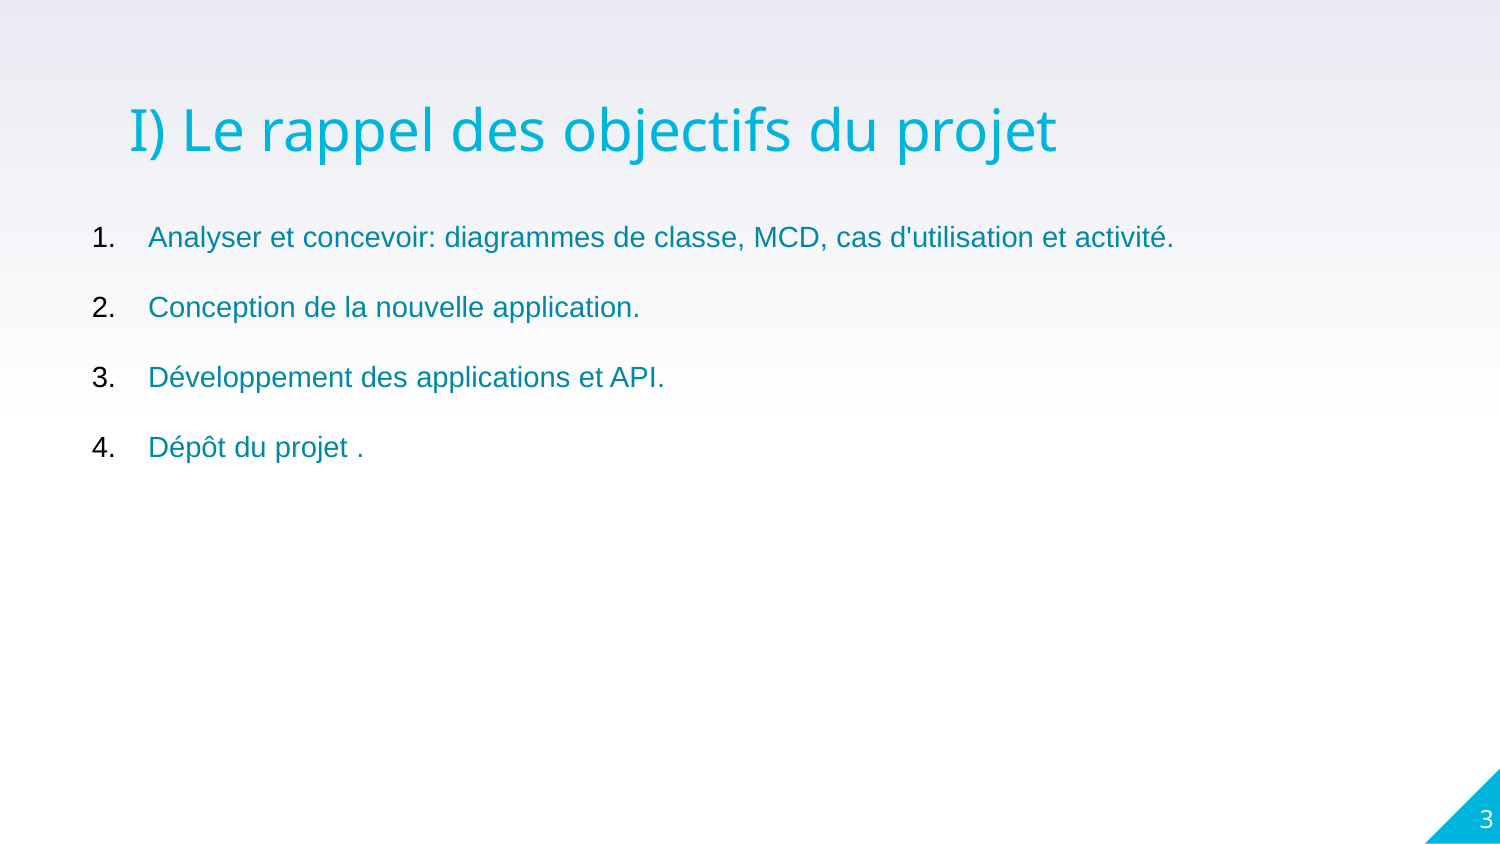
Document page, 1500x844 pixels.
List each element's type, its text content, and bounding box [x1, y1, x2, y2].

title I) Le rappel des objectifs du projet [129, 106, 1412, 211]
text_box Analyser et concevoir: diagrammes de classe, MCD, cas d'utilisation et activité. Conception de la nouvelle application. Développement des applications et API. Dépôt du projet . [77, 211, 1443, 541]
slide_number 3 [1418, 760, 1494, 838]
